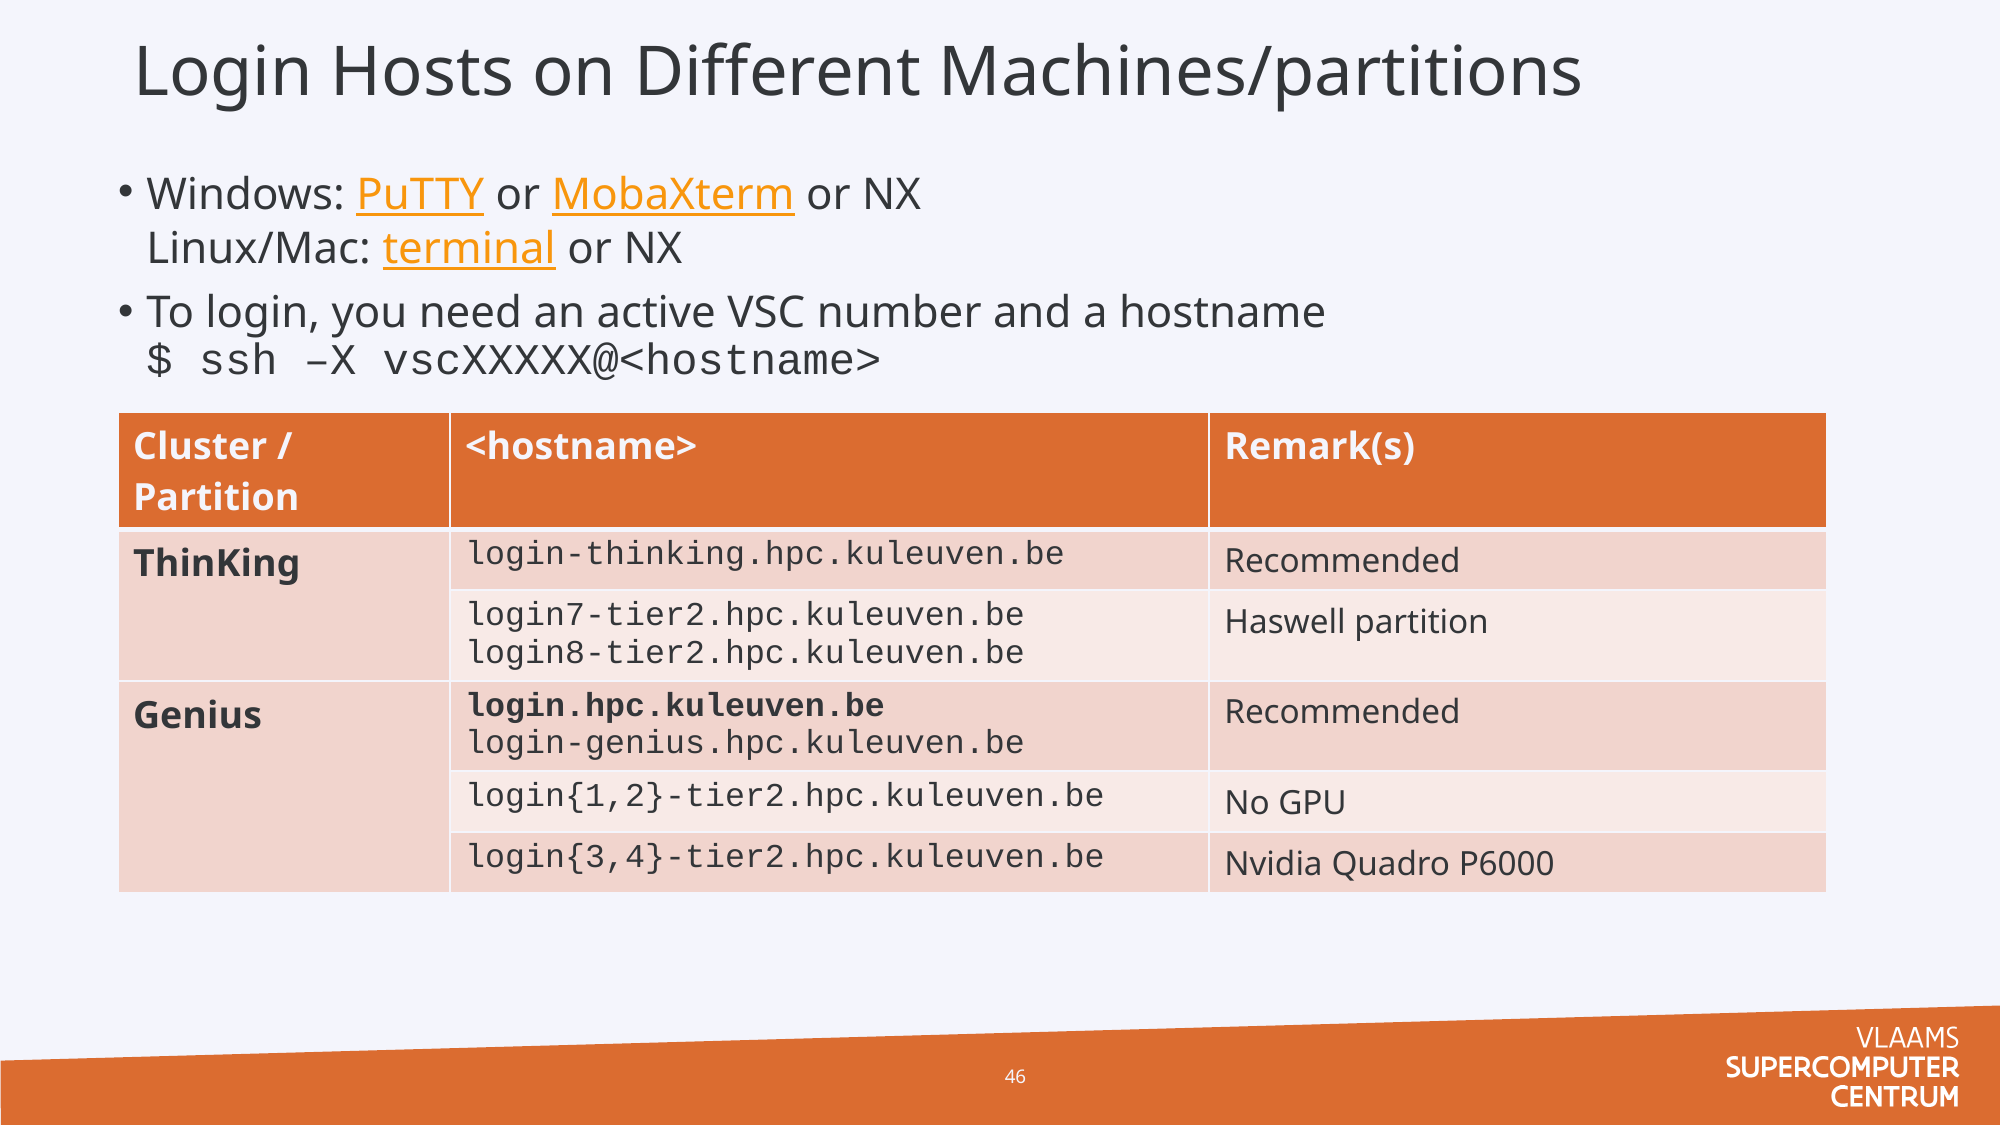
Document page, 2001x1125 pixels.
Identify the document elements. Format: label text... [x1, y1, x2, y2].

table_cell Recommended [1210, 682, 1826, 770]
table_header Remark(s) [1210, 413, 1826, 527]
list Windows: PuTTY or MobaXterm or NX Linux/Mac: terminal or NX To login, you need an active VSC number and a hostname $ ssh –X vscXXXXX@<hostname> [118, 166, 1709, 374]
table_cell login{1,2}-tier2.hpc.kuleuven.be [451, 772, 1208, 831]
table_header Cluster / Partition [119, 413, 449, 527]
title Login Hosts on Different Machines/partitions [118, 0, 1941, 150]
table_cell login-thinking.hpc.kuleuven.be [451, 532, 1208, 589]
table_cell ThinKing [119, 532, 449, 680]
table_cell No GPU [1210, 772, 1826, 831]
table_cell login.hpc.kuleuven.be login-genius.hpc.kuleuven.be [451, 682, 1208, 770]
table_cell login7-tier2.hpc.kuleuven.be login8-tier2.hpc.kuleuven.be [451, 591, 1208, 680]
table_header <hostname> [451, 413, 1208, 527]
table_cell login{3,4}-tier2.hpc.kuleuven.be [451, 833, 1208, 892]
table_cell Nvidia Quadro P6000 [1210, 833, 1826, 892]
picture [1725, 1021, 1960, 1117]
table_cell Genius [119, 682, 449, 892]
table_cell Haswell partition [1210, 591, 1826, 680]
slide_number 46 [958, 1047, 1042, 1108]
table_cell Recommended [1210, 532, 1826, 589]
